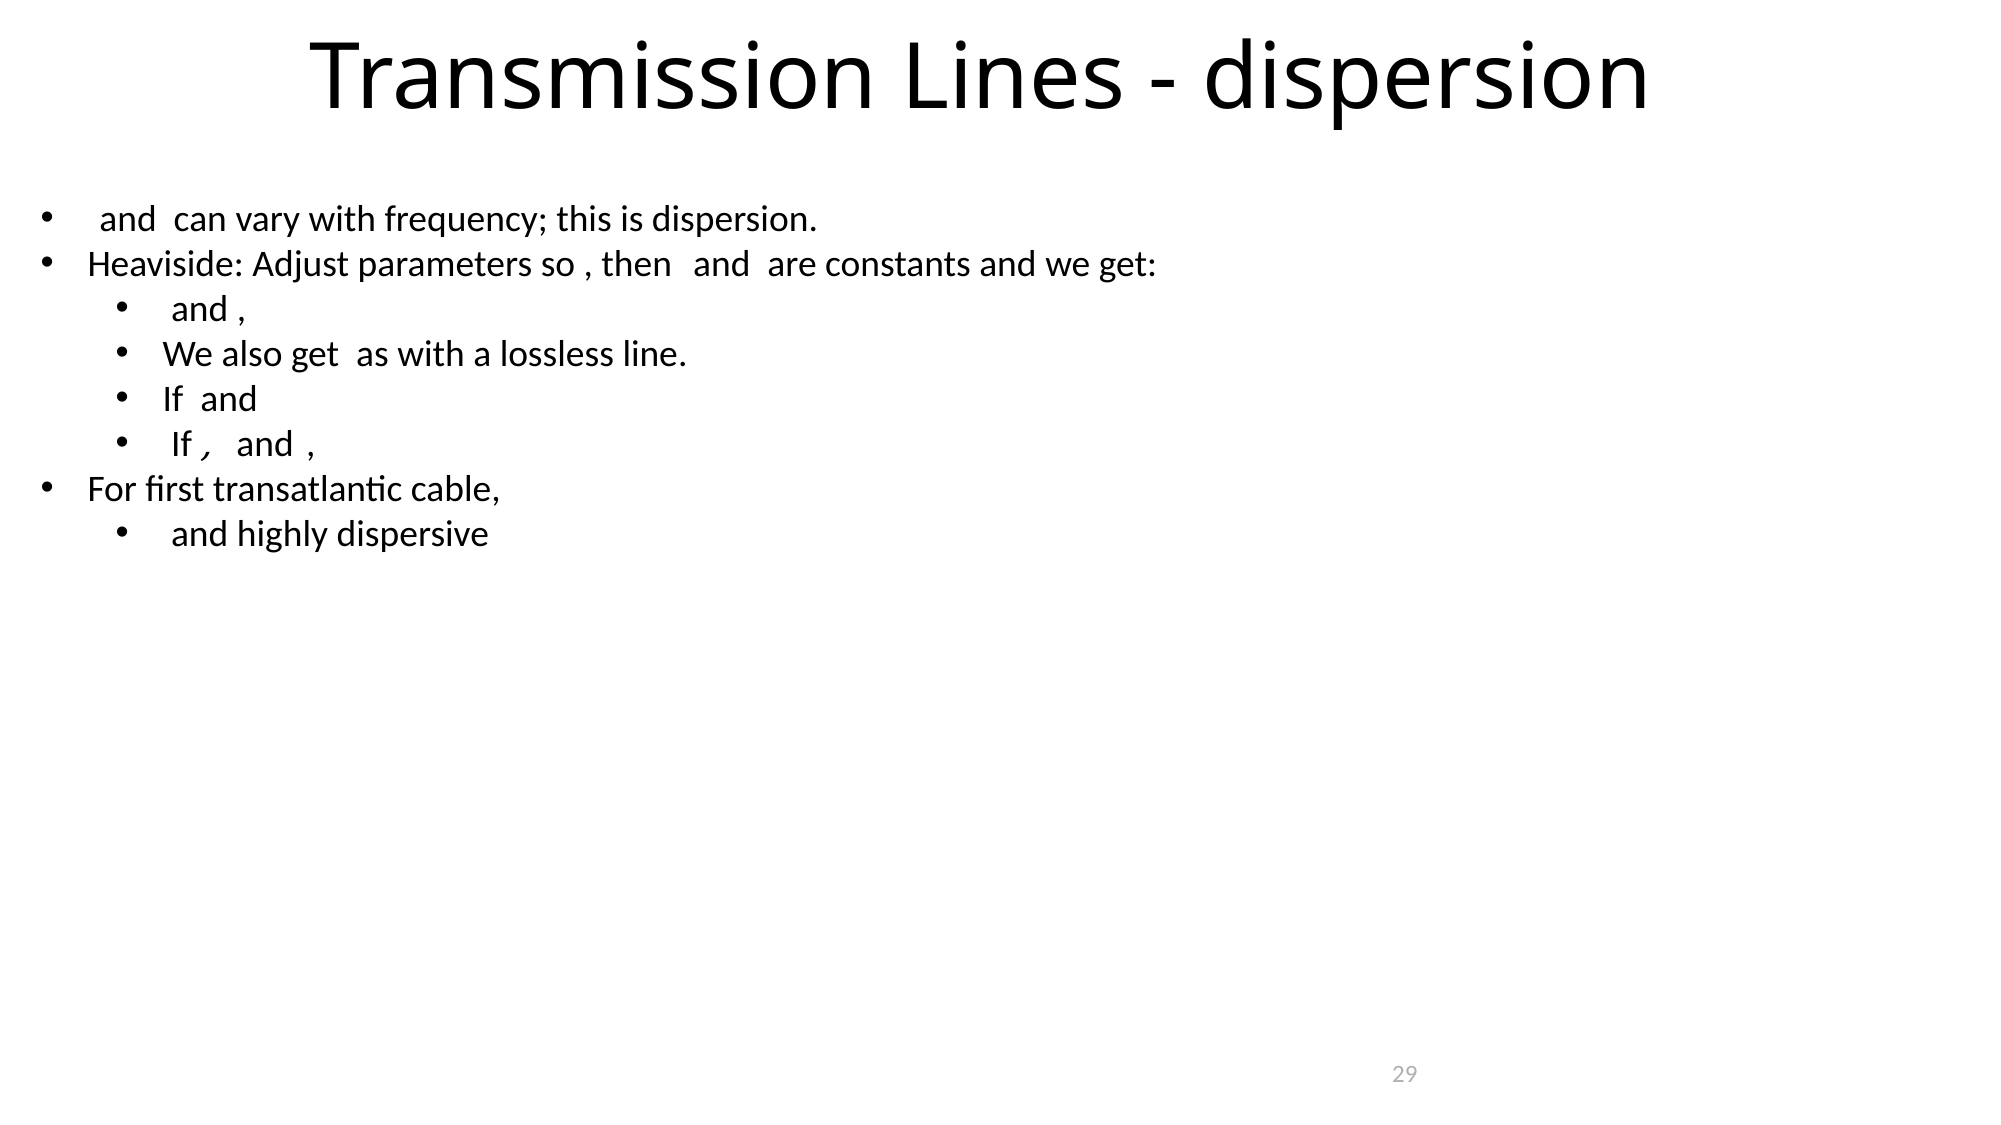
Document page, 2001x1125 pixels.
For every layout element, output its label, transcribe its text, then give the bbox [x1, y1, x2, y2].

slide_number 29 [1074, 738, 1425, 1125]
text_box Transmission Lines - dispersion [33, 16, 1931, 127]
